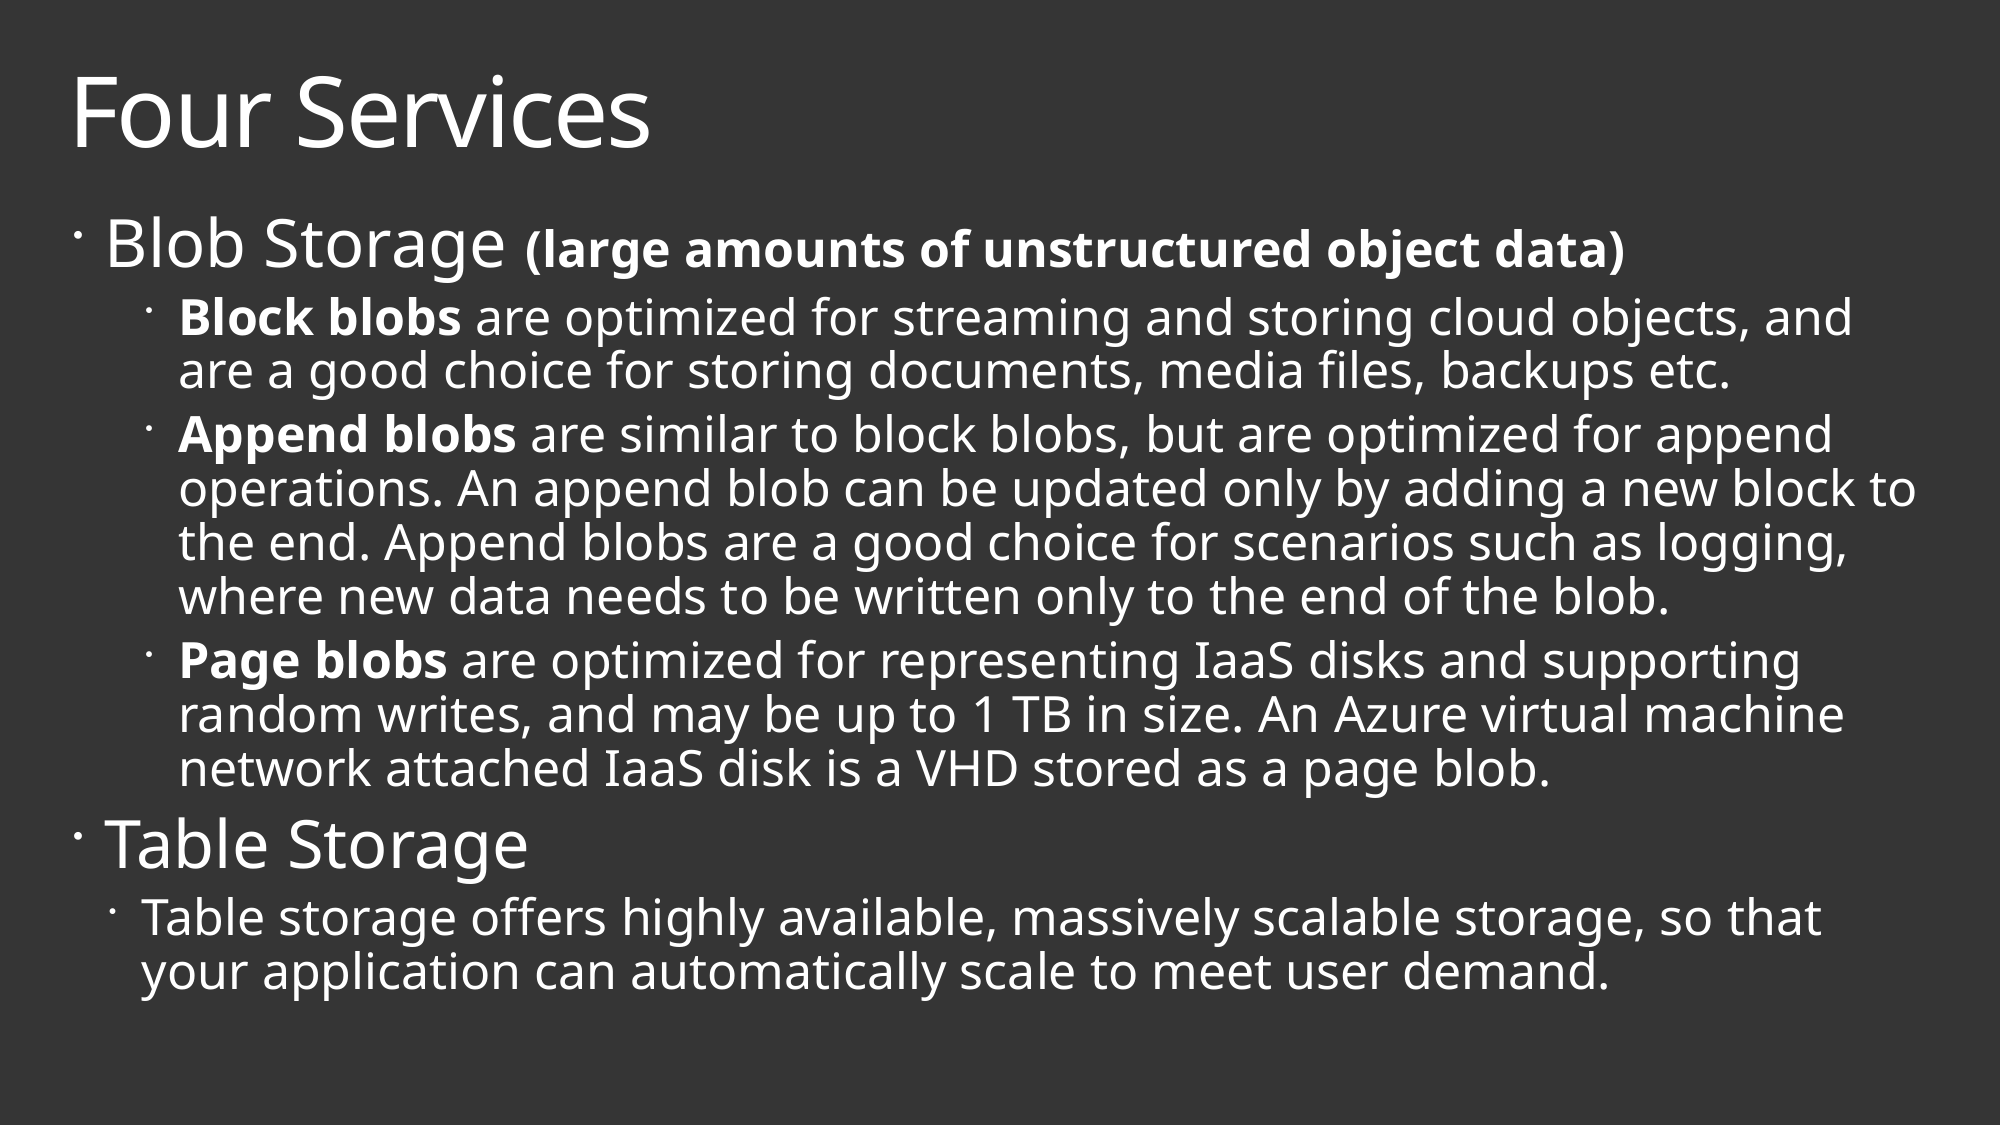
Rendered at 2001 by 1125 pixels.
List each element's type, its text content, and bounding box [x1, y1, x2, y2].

list Blob Storage (large amounts of unstructured object data) Block blobs are optimized for streaming and storing cloud objects, and are a good choice for storing documents, media files, backups etc. Append blobs are similar to block blobs, but are optimized for append operations. An append blob can be updated only by adding a new block to the end. Append blobs are a good choice for scenarios such as logging, where new data needs to be written only to the end of the blob. Page blobs are optimized for representing IaaS disks and supporting random writes, and may be up to 1 TB in size. An Azure virtual machine network attached IaaS disk is a VHD stored as a page blob. Table Storage Table storage offers highly available, massively scalable storage, so that your application can automatically scale to meet user demand. [44, 194, 1957, 1044]
title Four Services [44, 47, 1957, 194]
